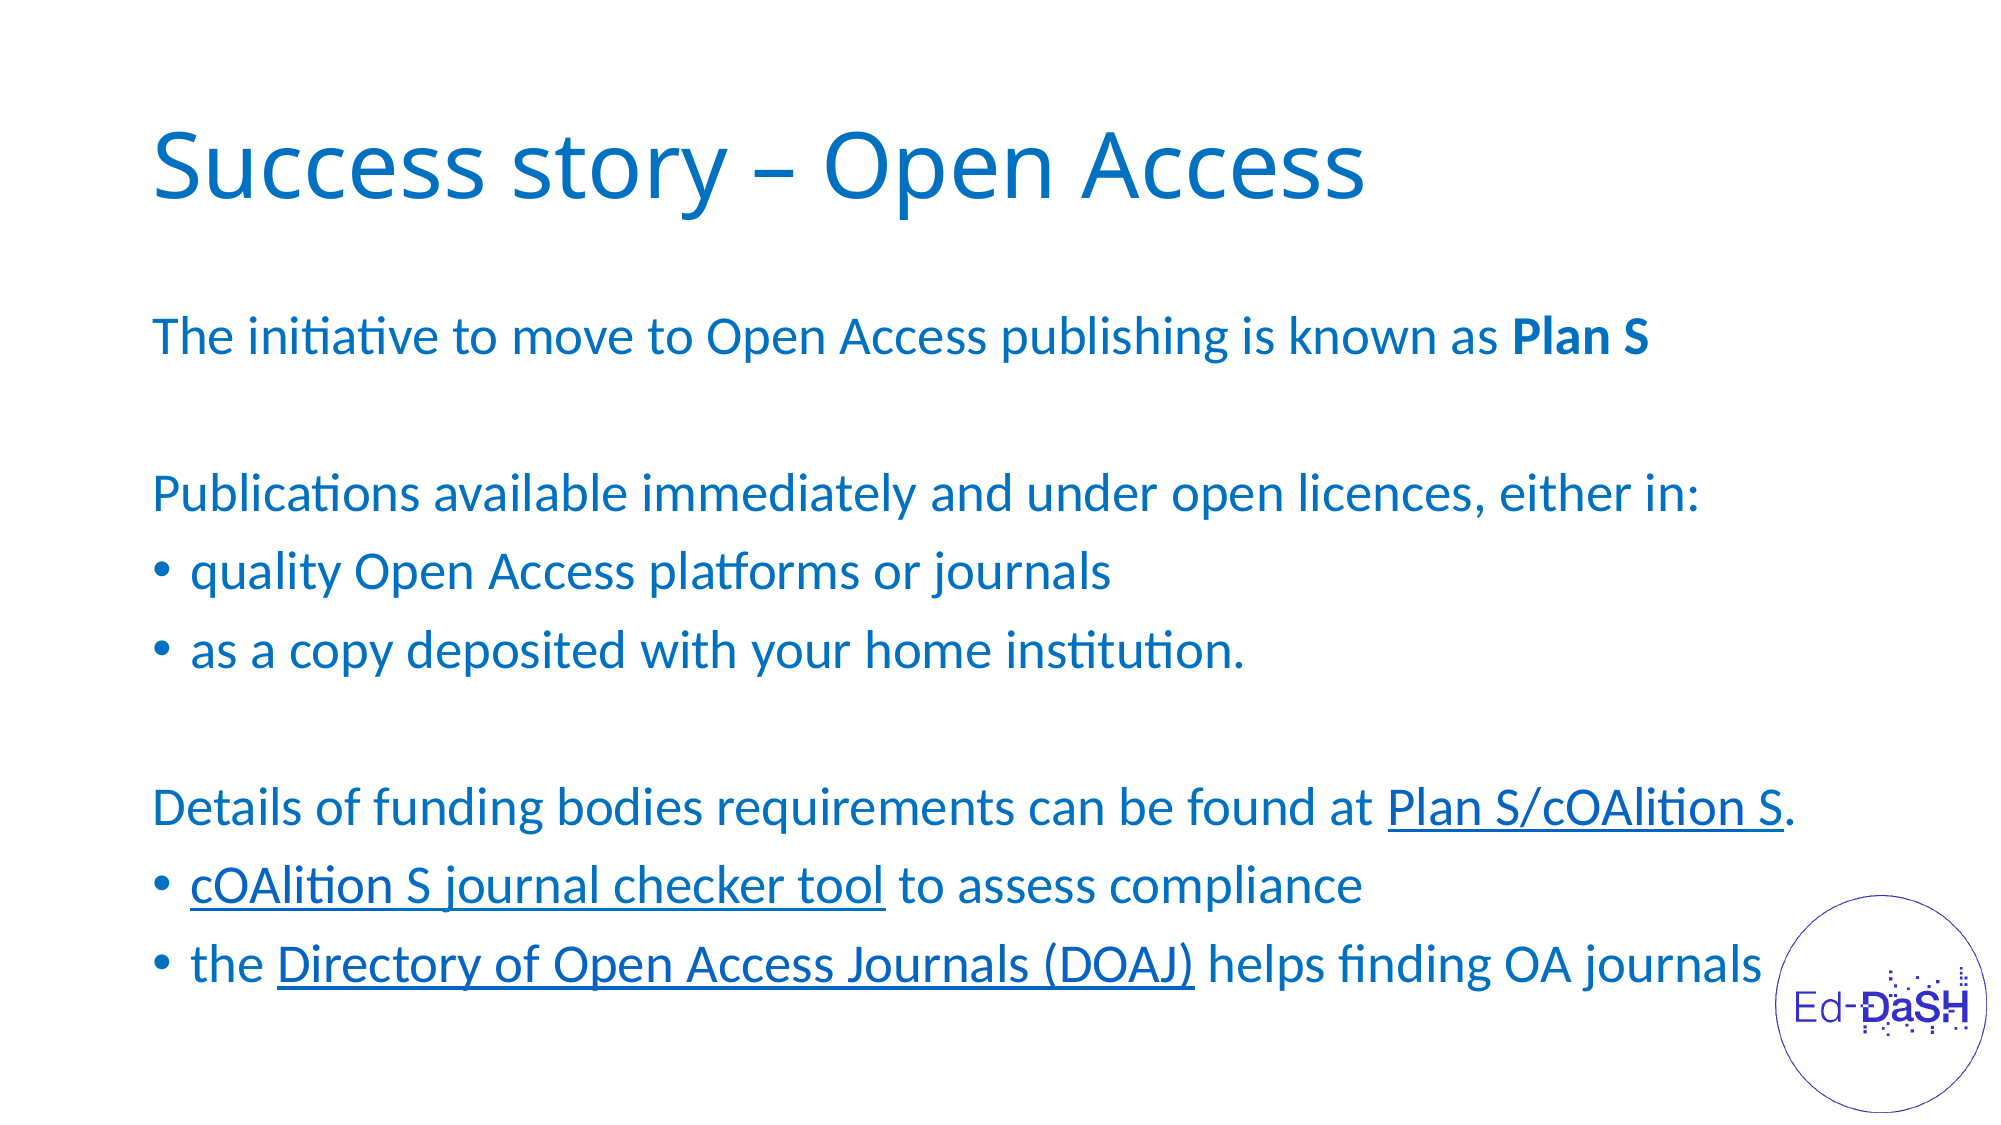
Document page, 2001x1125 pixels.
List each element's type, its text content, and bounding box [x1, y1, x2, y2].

title Success story – Open Access [137, 59, 1863, 278]
list The initiative to move to Open Access publishing is known as Plan S Publications available immediately and under open licences, either in: quality Open Access platforms or journals as a copy deposited with your home institution. Details of funding bodies requirements can be found at Plan S/cOAlition S. cOAlition S journal checker tool to assess compliance the Directory of Open Access Journals (DOAJ) helps finding OA journals [137, 299, 1863, 1014]
picture [1775, 895, 1987, 1113]
